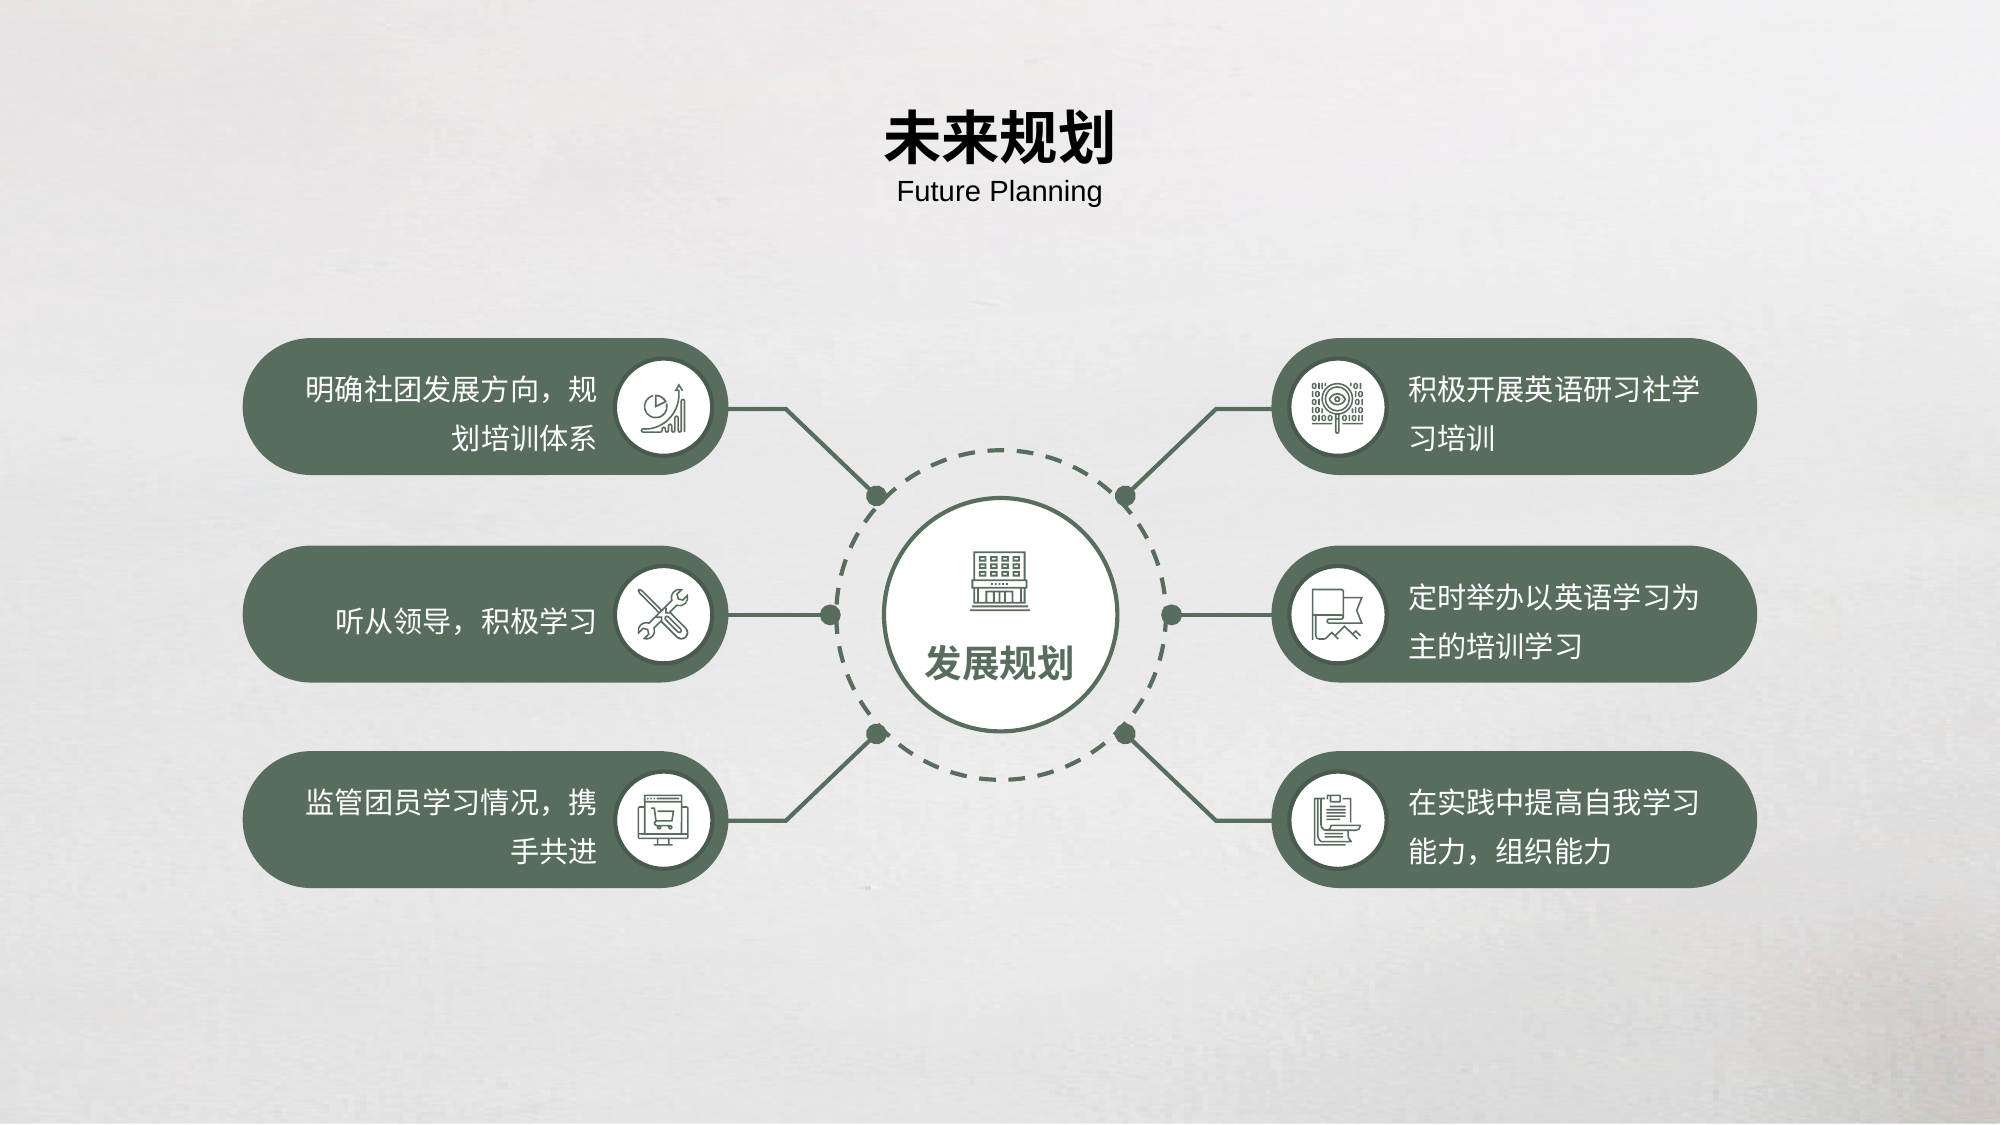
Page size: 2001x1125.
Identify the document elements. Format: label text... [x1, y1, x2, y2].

text_box [712, 723, 887, 821]
text_box [614, 566, 713, 664]
text_box 在实践中提高自我学习能力，组织能力 [1393, 763, 1721, 876]
text_box [637, 588, 689, 640]
picture [0, 0, 2000, 1125]
text_box [914, 693, 1088, 732]
text_box [713, 604, 841, 626]
text_box 定时举办以英语学习为主的培训学习 [1393, 557, 1721, 671]
text_box [615, 771, 713, 869]
text_box [836, 450, 1166, 780]
text_box [971, 551, 1028, 604]
text_box [1289, 358, 1387, 456]
text_box 积极开展英语研习社学习培训 [1393, 350, 1721, 463]
text_box [1271, 338, 1758, 476]
text_box [1326, 794, 1341, 803]
text_box [242, 545, 729, 683]
text_box [614, 358, 713, 456]
text_box [1311, 588, 1363, 640]
text_box [1311, 382, 1363, 434]
text_box [1313, 797, 1362, 846]
text_box 听从领导，积极学习 [285, 582, 613, 646]
text_box [1271, 545, 1758, 683]
text_box 发展规划 [903, 623, 1097, 693]
text_box [1289, 566, 1387, 664]
text_box [640, 383, 686, 433]
text_box [1115, 723, 1290, 821]
text_box Future Planning [817, 164, 1183, 215]
text_box [712, 408, 887, 506]
text_box [242, 338, 729, 476]
text_box [1271, 751, 1758, 889]
text_box [637, 794, 689, 846]
text_box 未来规划 [817, 93, 1183, 164]
text_box 明确社团发展方向，规划培训体系 [285, 350, 613, 463]
text_box [883, 498, 1118, 681]
text_box 监管团员学习情况，携手共进 [285, 763, 613, 876]
text_box [242, 751, 729, 889]
text_box [1289, 771, 1387, 869]
text_box [1161, 604, 1289, 626]
text_box [1115, 408, 1290, 506]
